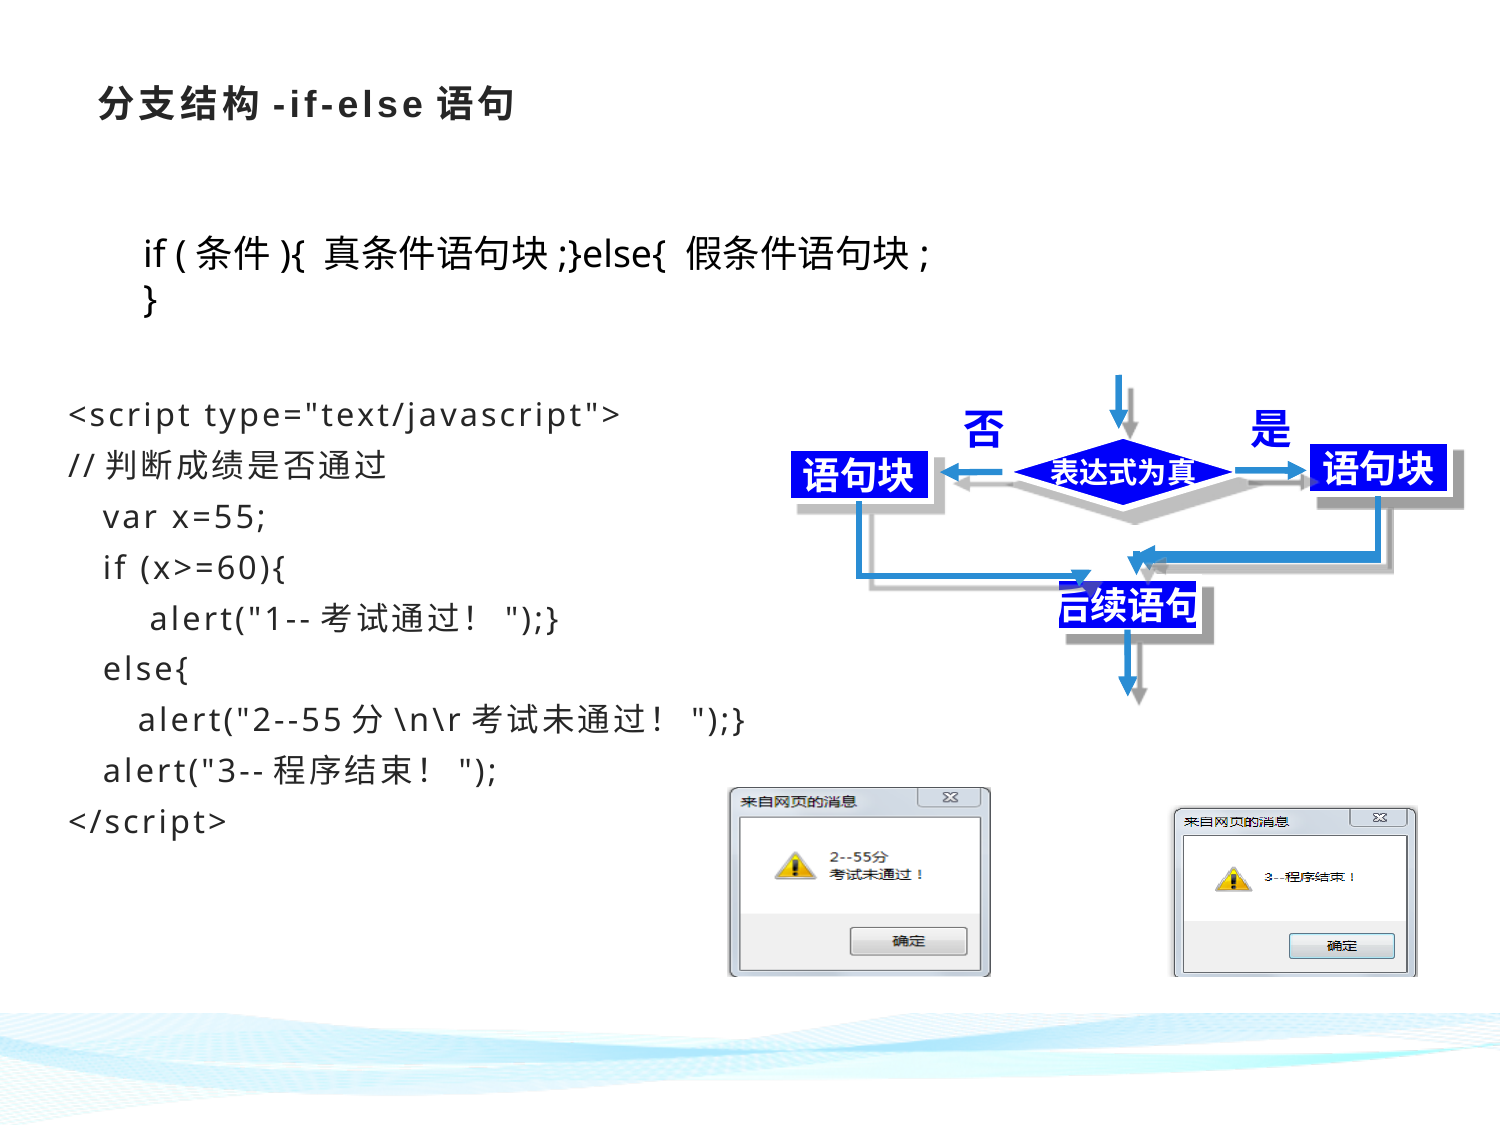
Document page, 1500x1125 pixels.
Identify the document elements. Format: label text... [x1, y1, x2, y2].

picture [1167, 805, 1418, 977]
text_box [787, 374, 1450, 697]
text_box if (条件){ 真条件语句块;}else{ 假条件语句块; } [53, 222, 949, 328]
list <script type="text/javascript"> //判断成绩是否通过 var x=55; if (x>=60){ alert("1--考试通过！");} else{ alert("2--55分\n\r考试未通过！");} alert("3--程序结束！"); </script> [53, 375, 1022, 850]
title 分支结构-if-else语句 [82, 72, 1418, 146]
picture [727, 787, 991, 977]
picture [0, 1013, 1500, 1125]
